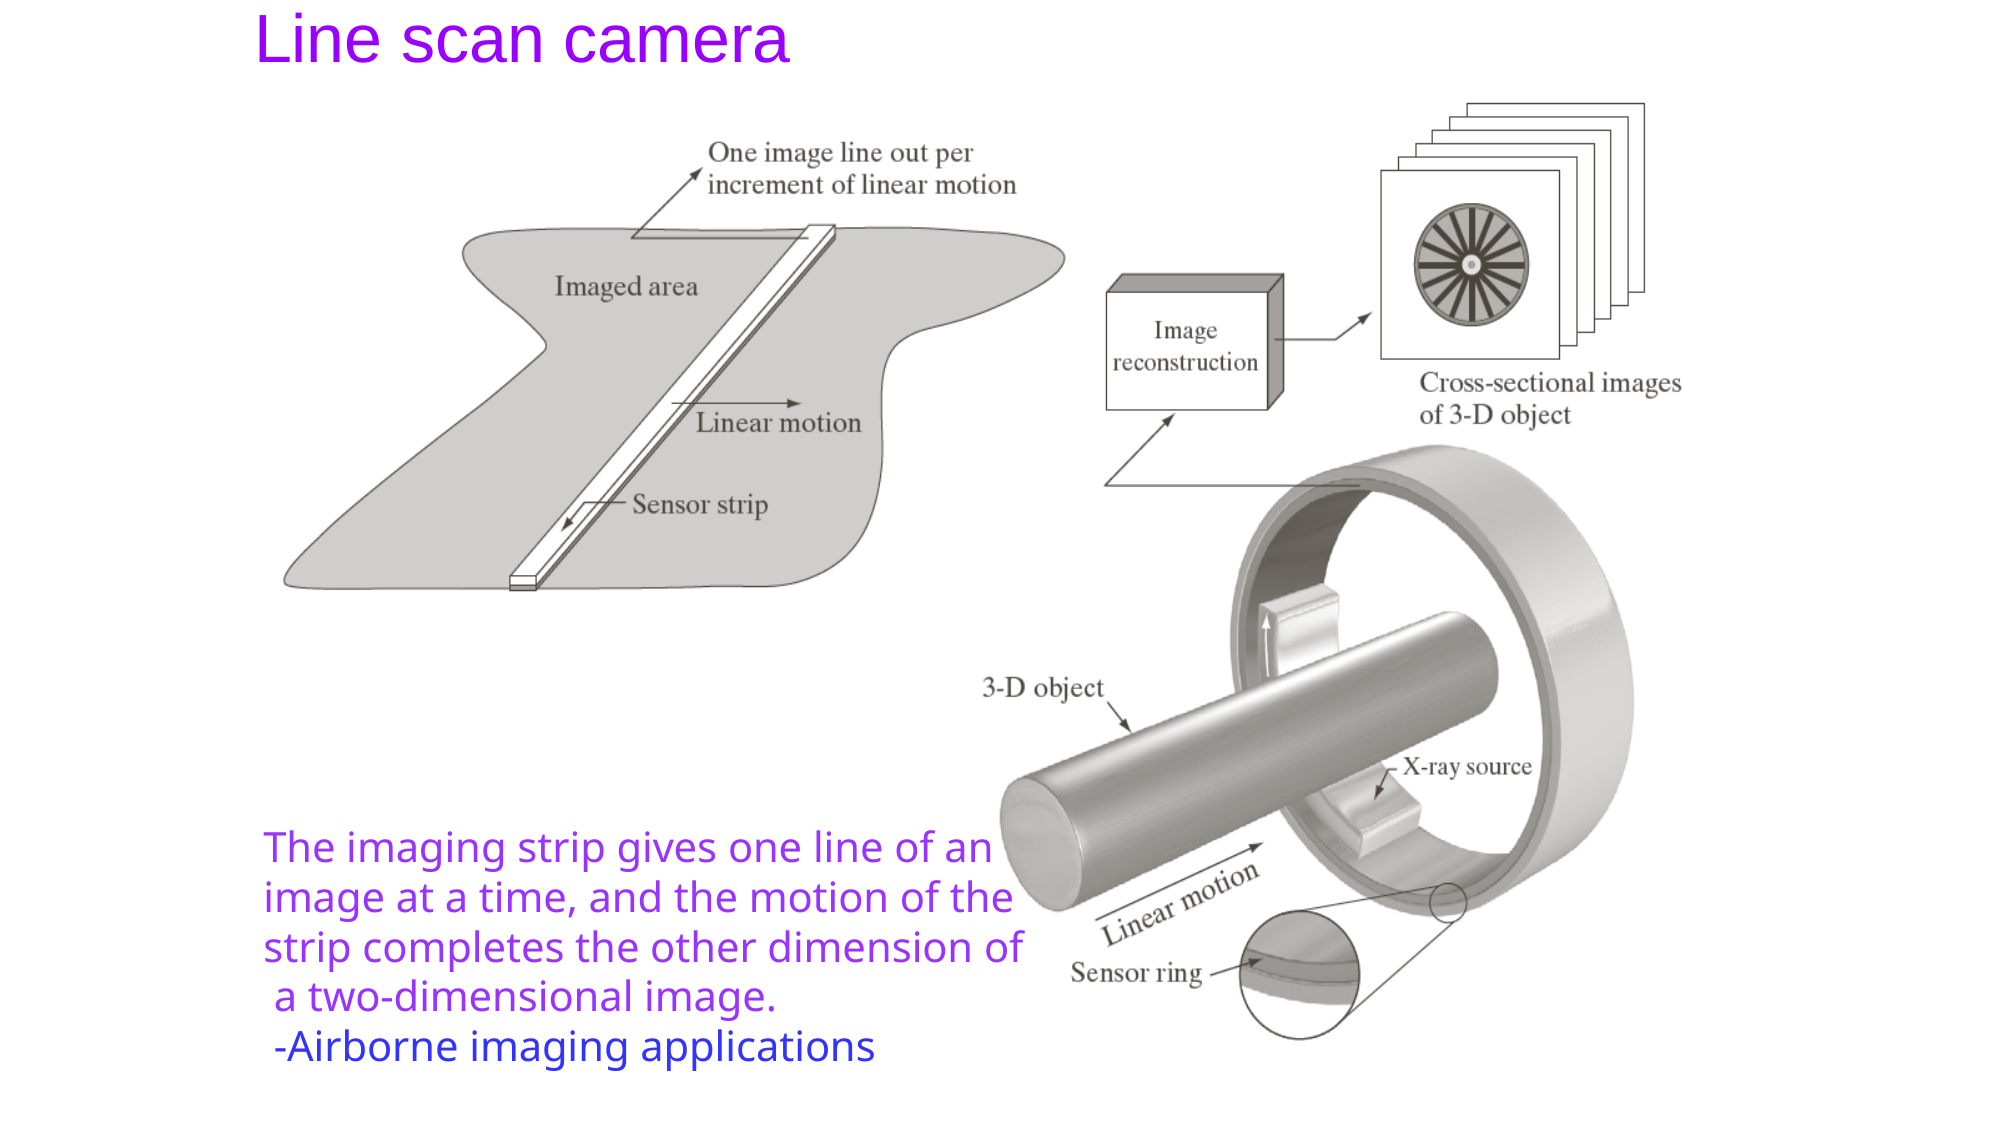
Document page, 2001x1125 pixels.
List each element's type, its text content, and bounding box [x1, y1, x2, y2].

title Line scan camera [239, 0, 1590, 134]
text_box The imaging strip gives one line of an image at a time, and the motion of the strip completes the other dimension of a two-dimensional image. -Airborne imaging applications [249, 814, 1724, 1099]
picture [276, 91, 1724, 1056]
